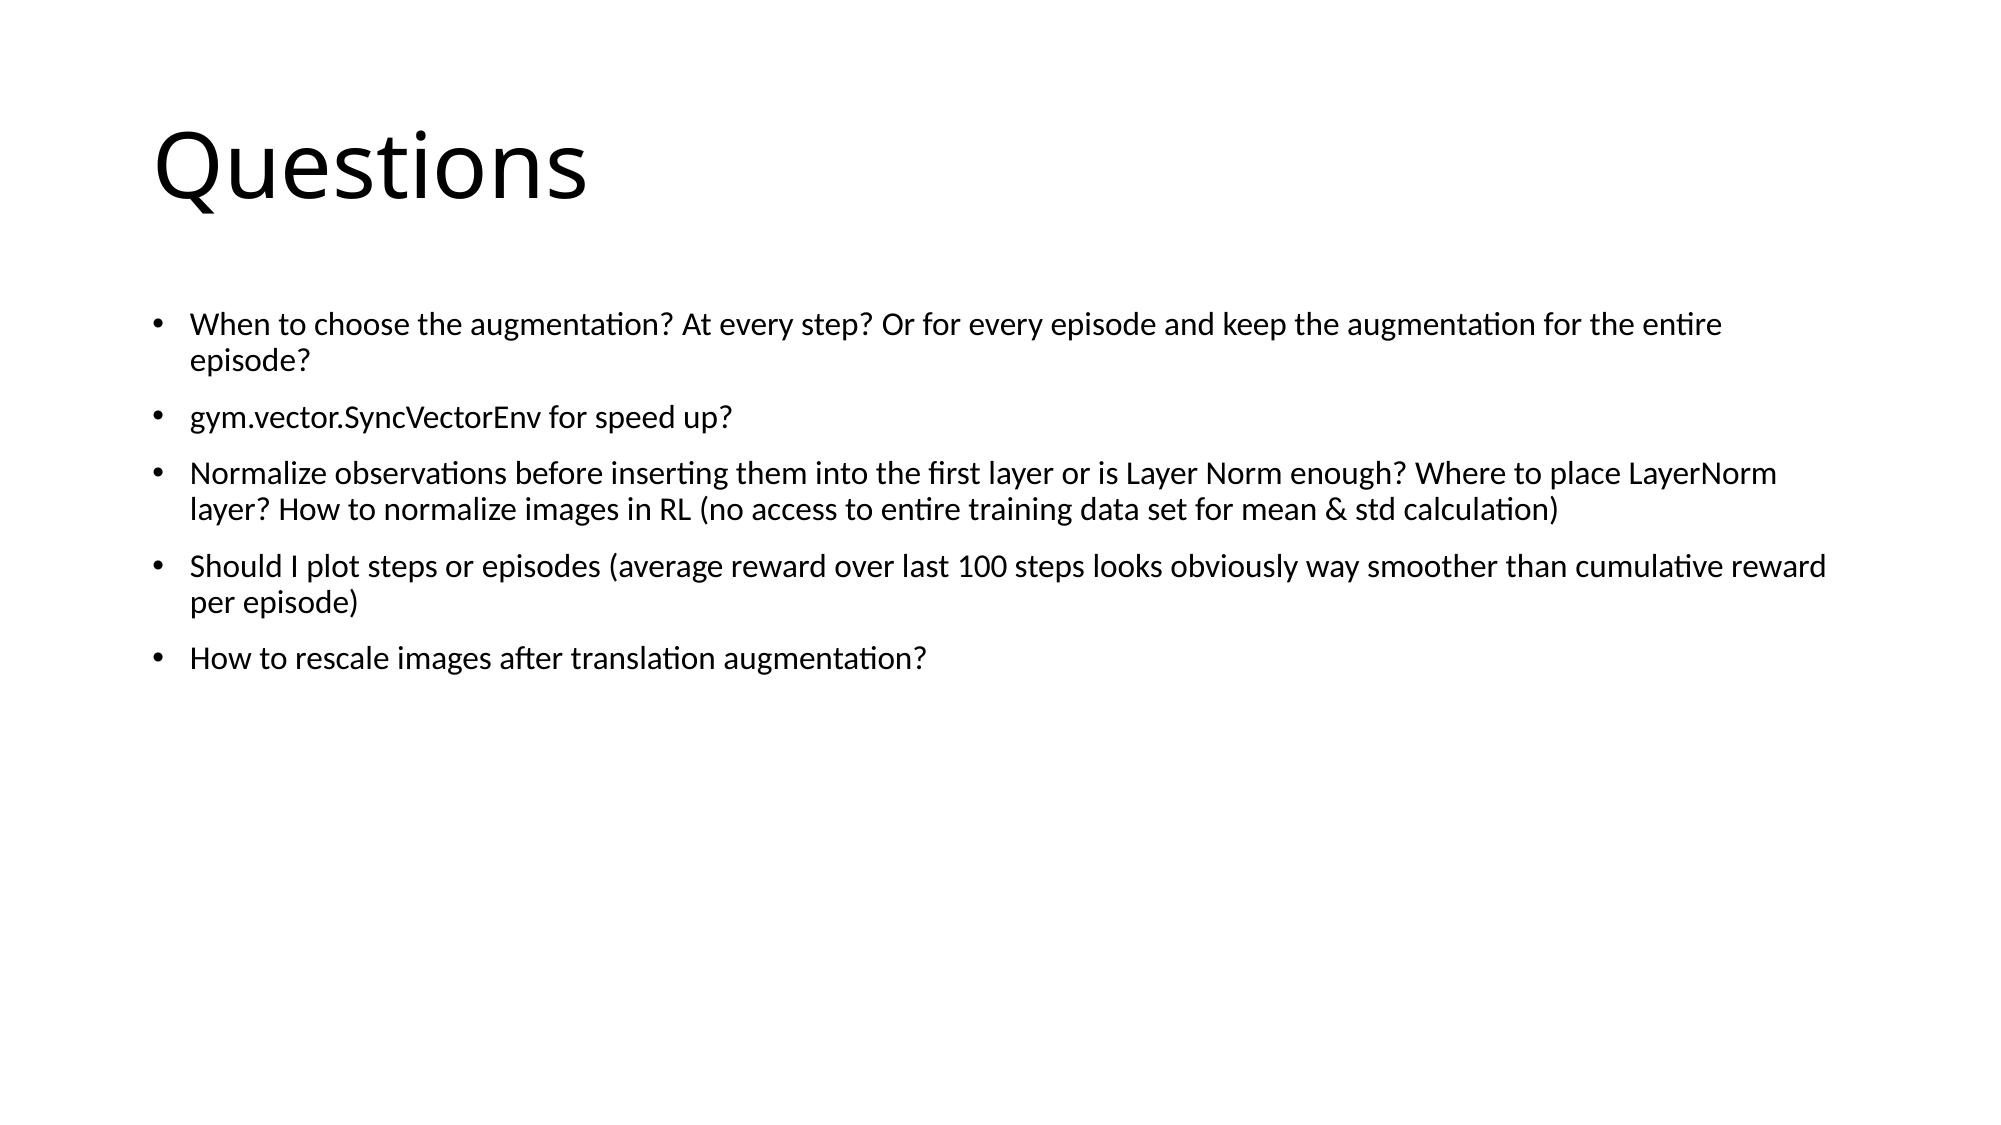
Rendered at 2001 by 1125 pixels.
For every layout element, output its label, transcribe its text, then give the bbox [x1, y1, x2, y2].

list When to choose the augmentation? At every step? Or for every episode and keep the augmentation for the entire episode? gym.vector.SyncVectorEnv for speed up? Normalize observations before inserting them into the first layer or is Layer Norm enough? Where to place LayerNorm layer? How to normalize images in RL (no access to entire training data set for mean & std calculation) Should I plot steps or episodes (average reward over last 100 steps looks obviously way smoother than cumulative reward per episode) How to rescale images after translation augmentation? [137, 299, 1863, 1014]
title Questions [137, 59, 1863, 278]
